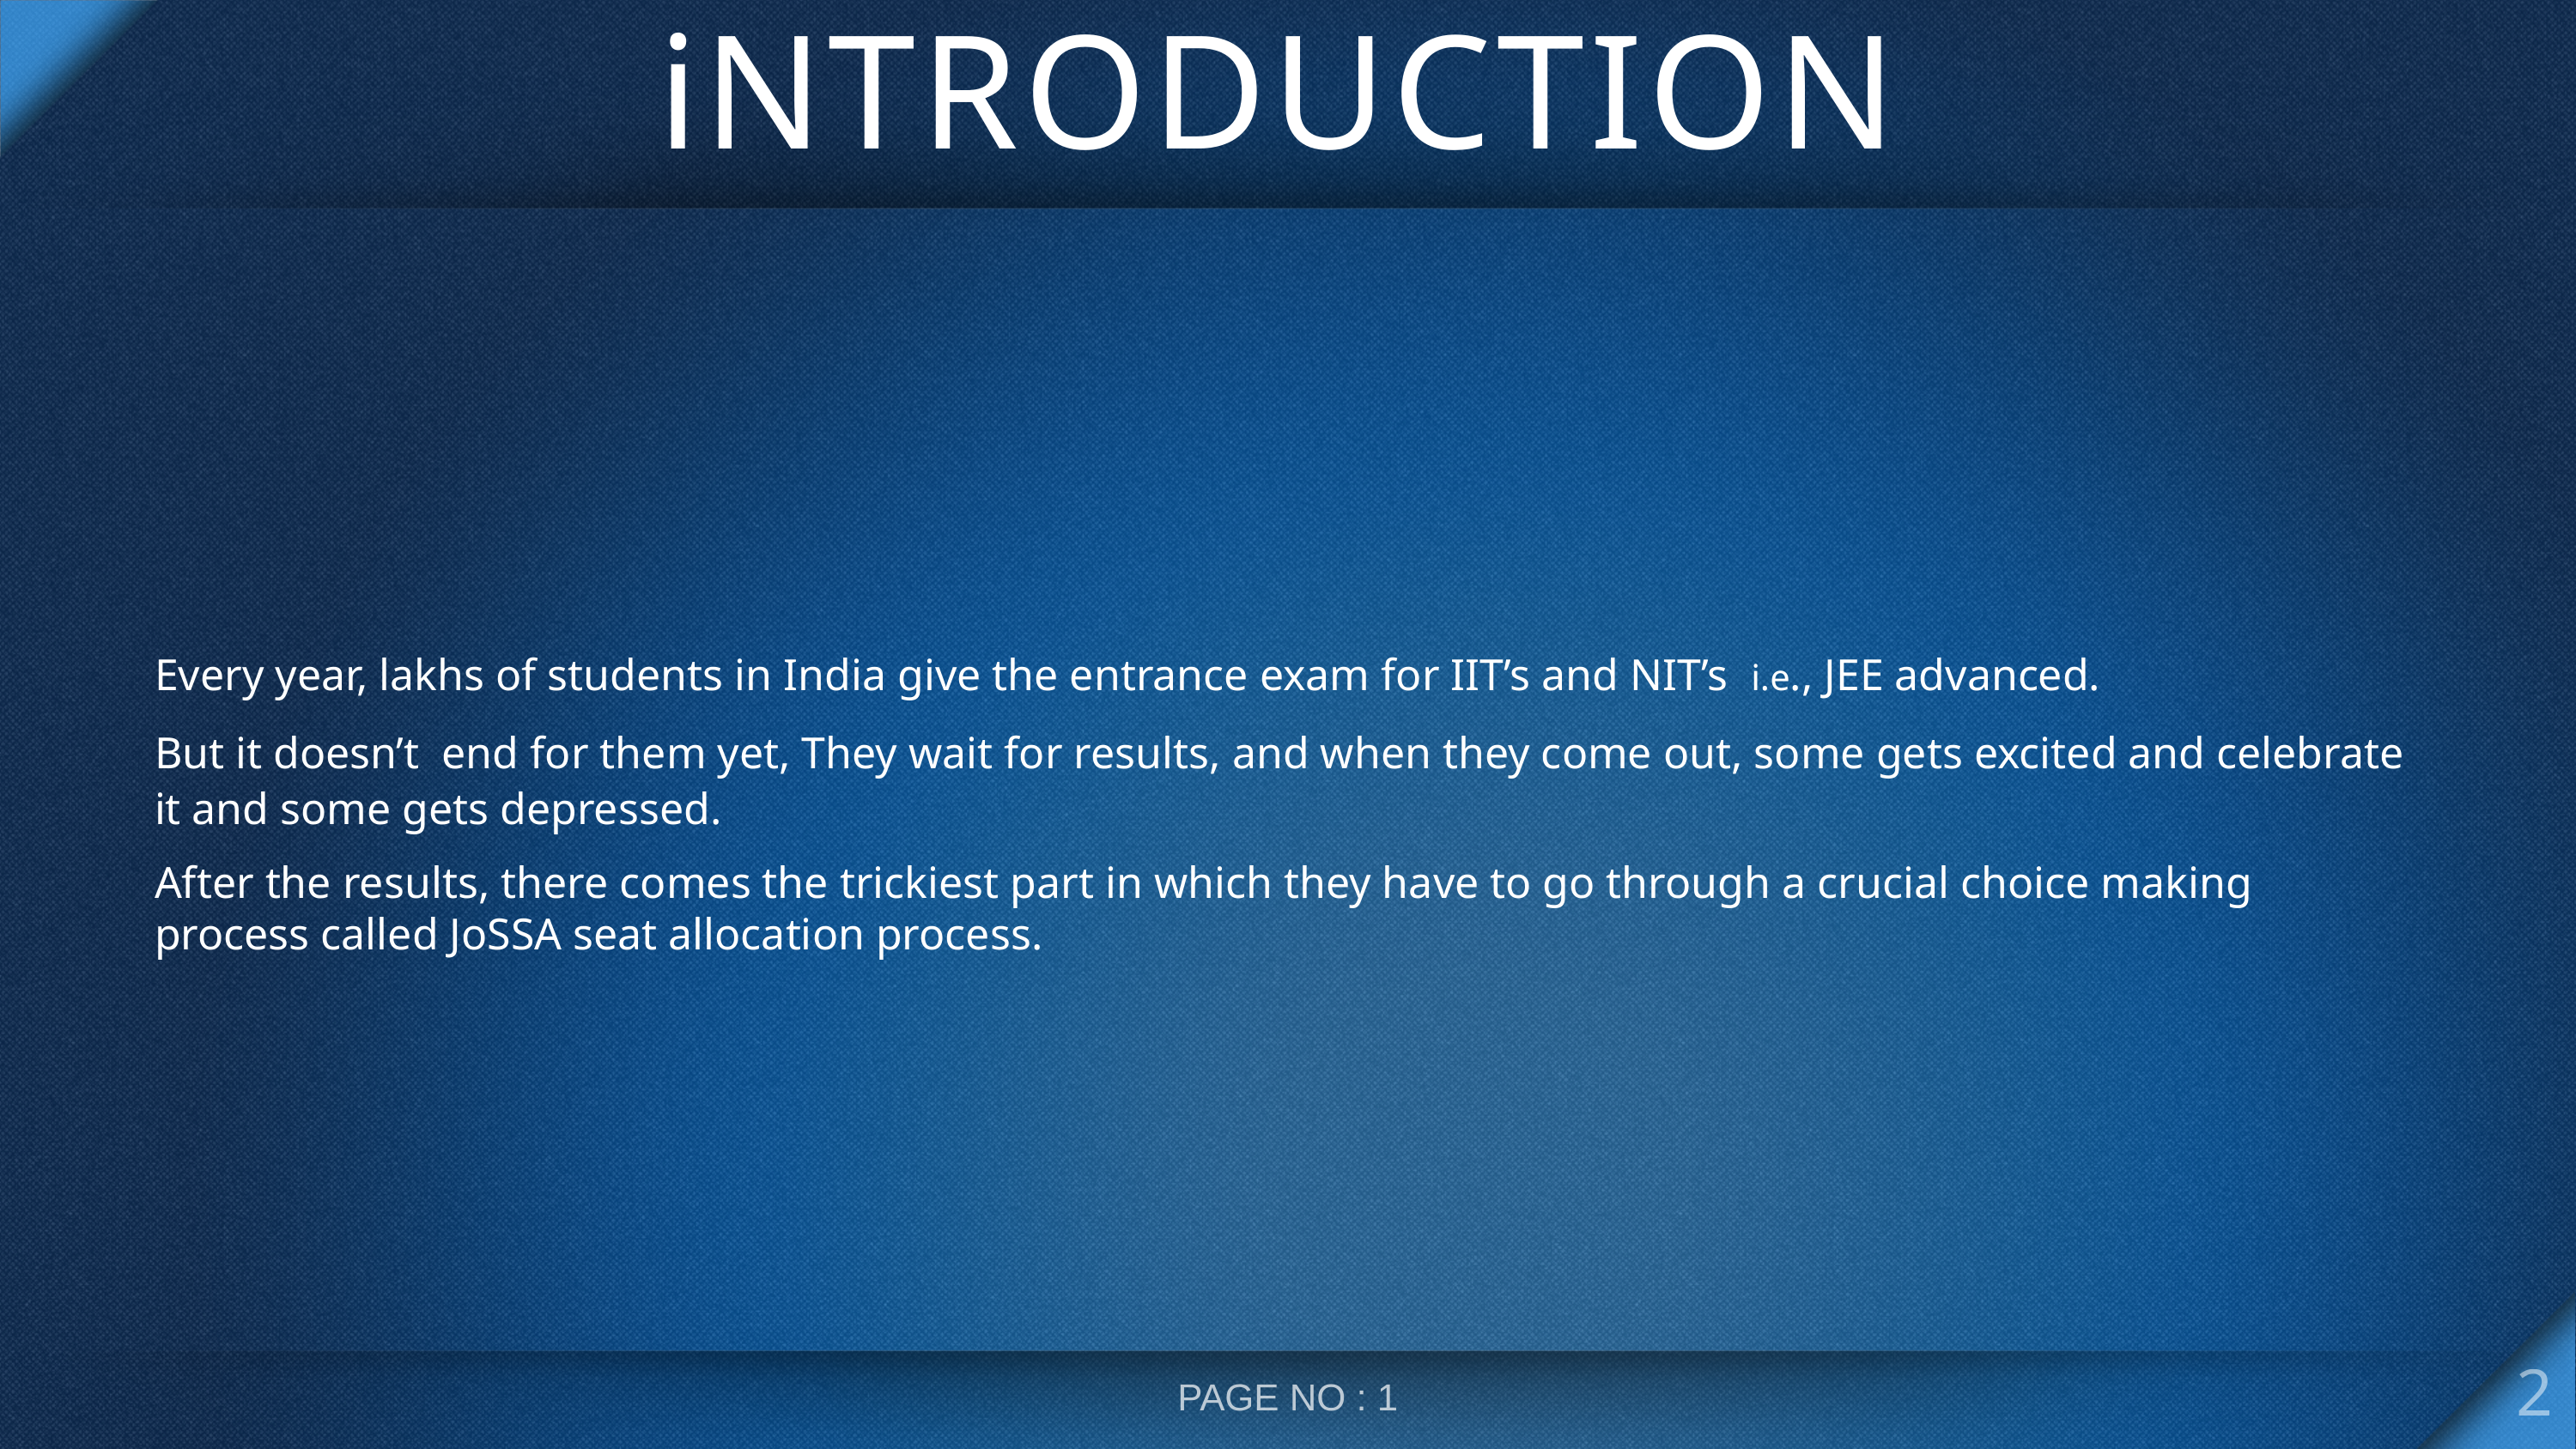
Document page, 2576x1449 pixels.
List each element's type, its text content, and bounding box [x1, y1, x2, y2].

picture [0, 0, 2576, 1449]
footer PAGE NO : 1 [740, 1357, 1836, 1434]
picture [2567, 1434, 2576, 1449]
title iNTRODUCTION [121, 95, 2440, 265]
list Every year, lakhs of students in India give the entrance exam for IIT’s and NIT’s i.e., JEE advanced. But it doesn’t end for them yet, They wait for results, and when they come out, some gets excited and celebrate it and some gets depressed. After the results, there comes the trickiest part in which they have to go through a crucial choice making process called JoSSA seat allocation process. [131, 633, 2434, 958]
slide_number 2 [2482, 1356, 2576, 1434]
